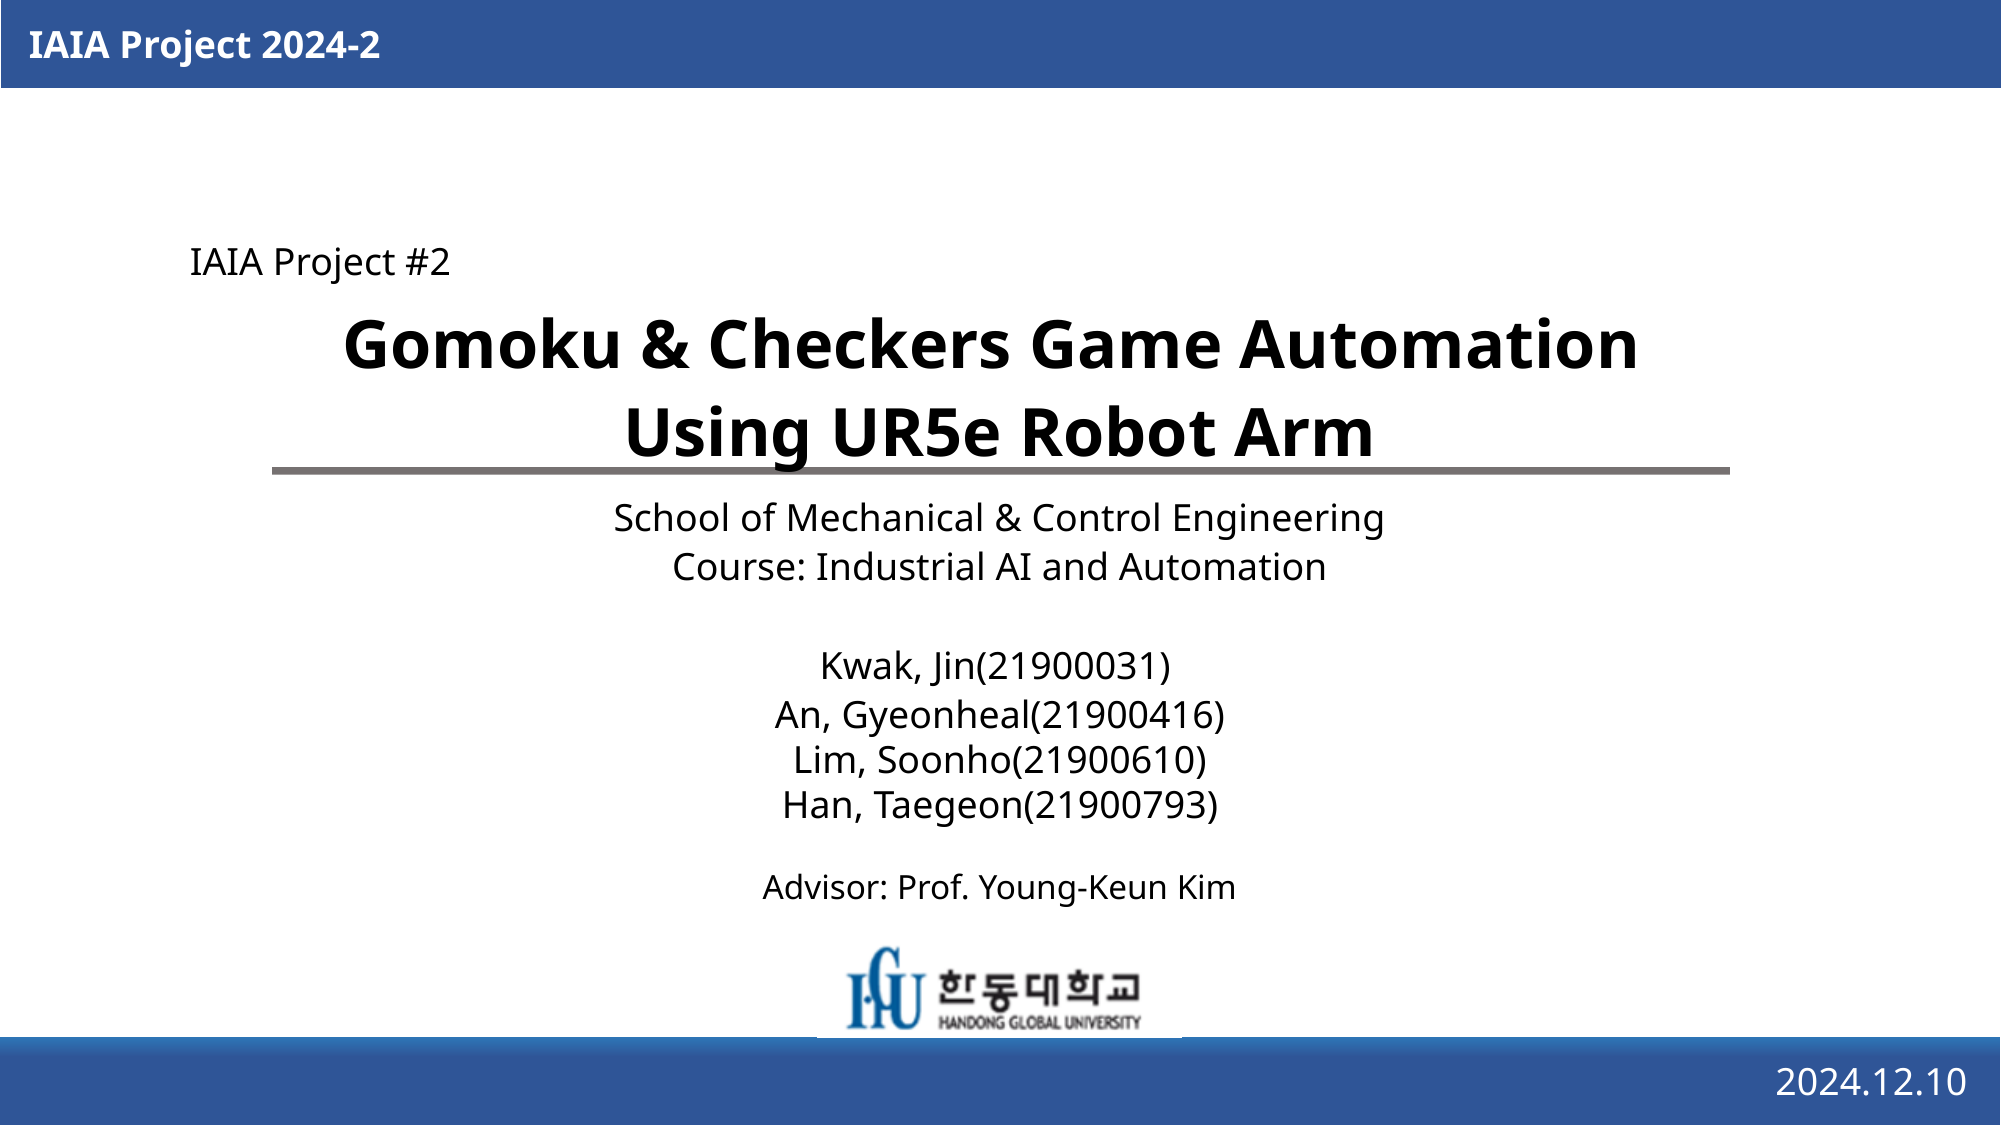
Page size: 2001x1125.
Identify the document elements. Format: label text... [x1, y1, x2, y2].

text_box School of Mechanical & Control Engineering Course: Industrial AI and Automation Kwak, Jin(21900031) An, Gyeonheal(21900416) Lim, Soonho(21900610) Han, Taegeon(21900793) Advisor: Prof. Young-Keun Kim [499, 481, 1501, 914]
text_box IAIA Project #2 [174, 225, 490, 290]
text_box Gomoku & Checkers Game Automation Using UR5e Robot Arm [135, 286, 1865, 478]
picture [817, 932, 1183, 1038]
text_box [0, 0, 2000, 88]
text_box 2024.12.10 [1742, 1050, 2000, 1111]
text_box [0, 1037, 2000, 1125]
text_box IAIA Project 2024-2 [14, 13, 576, 74]
